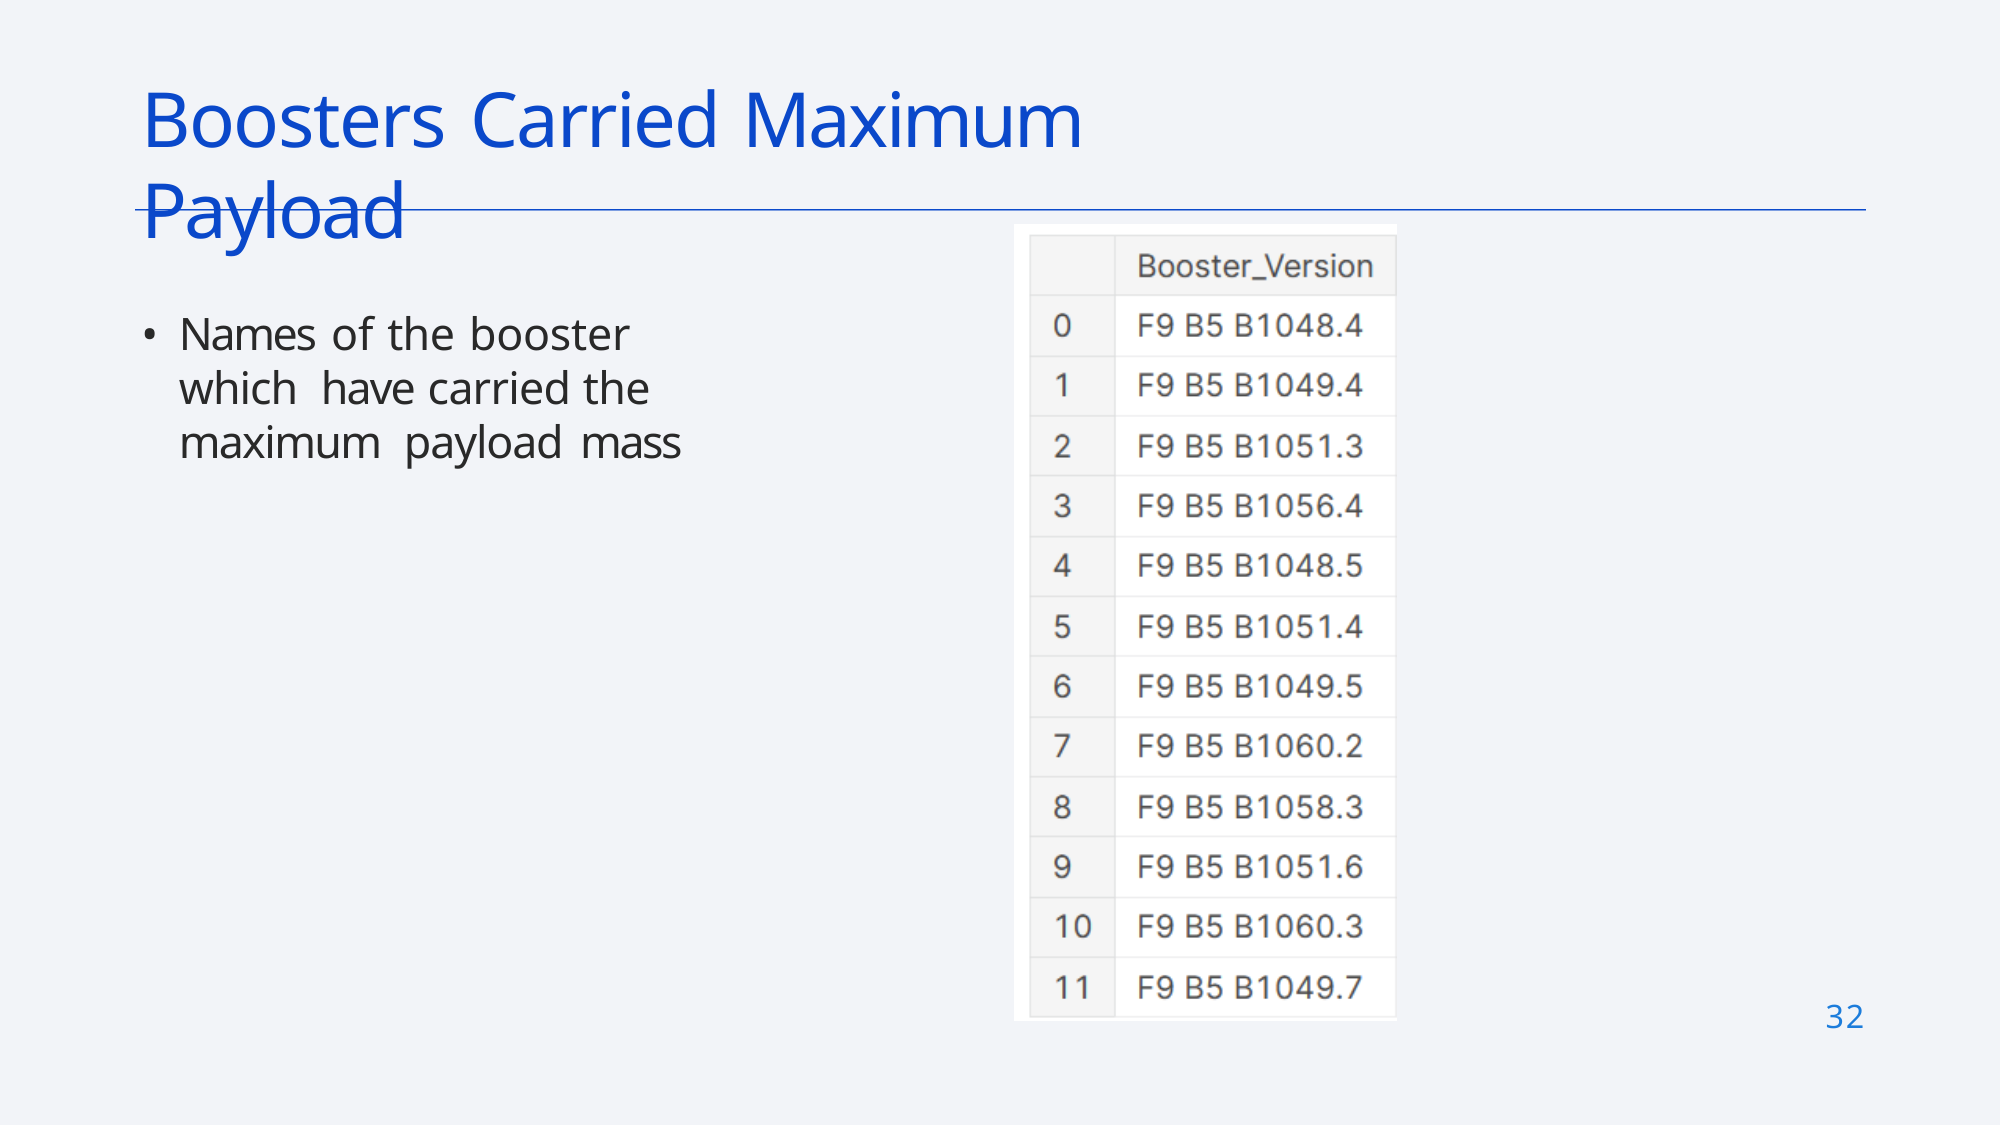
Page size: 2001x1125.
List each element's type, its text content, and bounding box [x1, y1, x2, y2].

picture [0, 0, 2000, 1125]
text_box Names of the booster which have carried the maximum payload mass [139, 303, 727, 468]
title Boosters Carried Maximum Payload [139, 68, 1310, 260]
slide_number 32 [1819, 1002, 1873, 1125]
